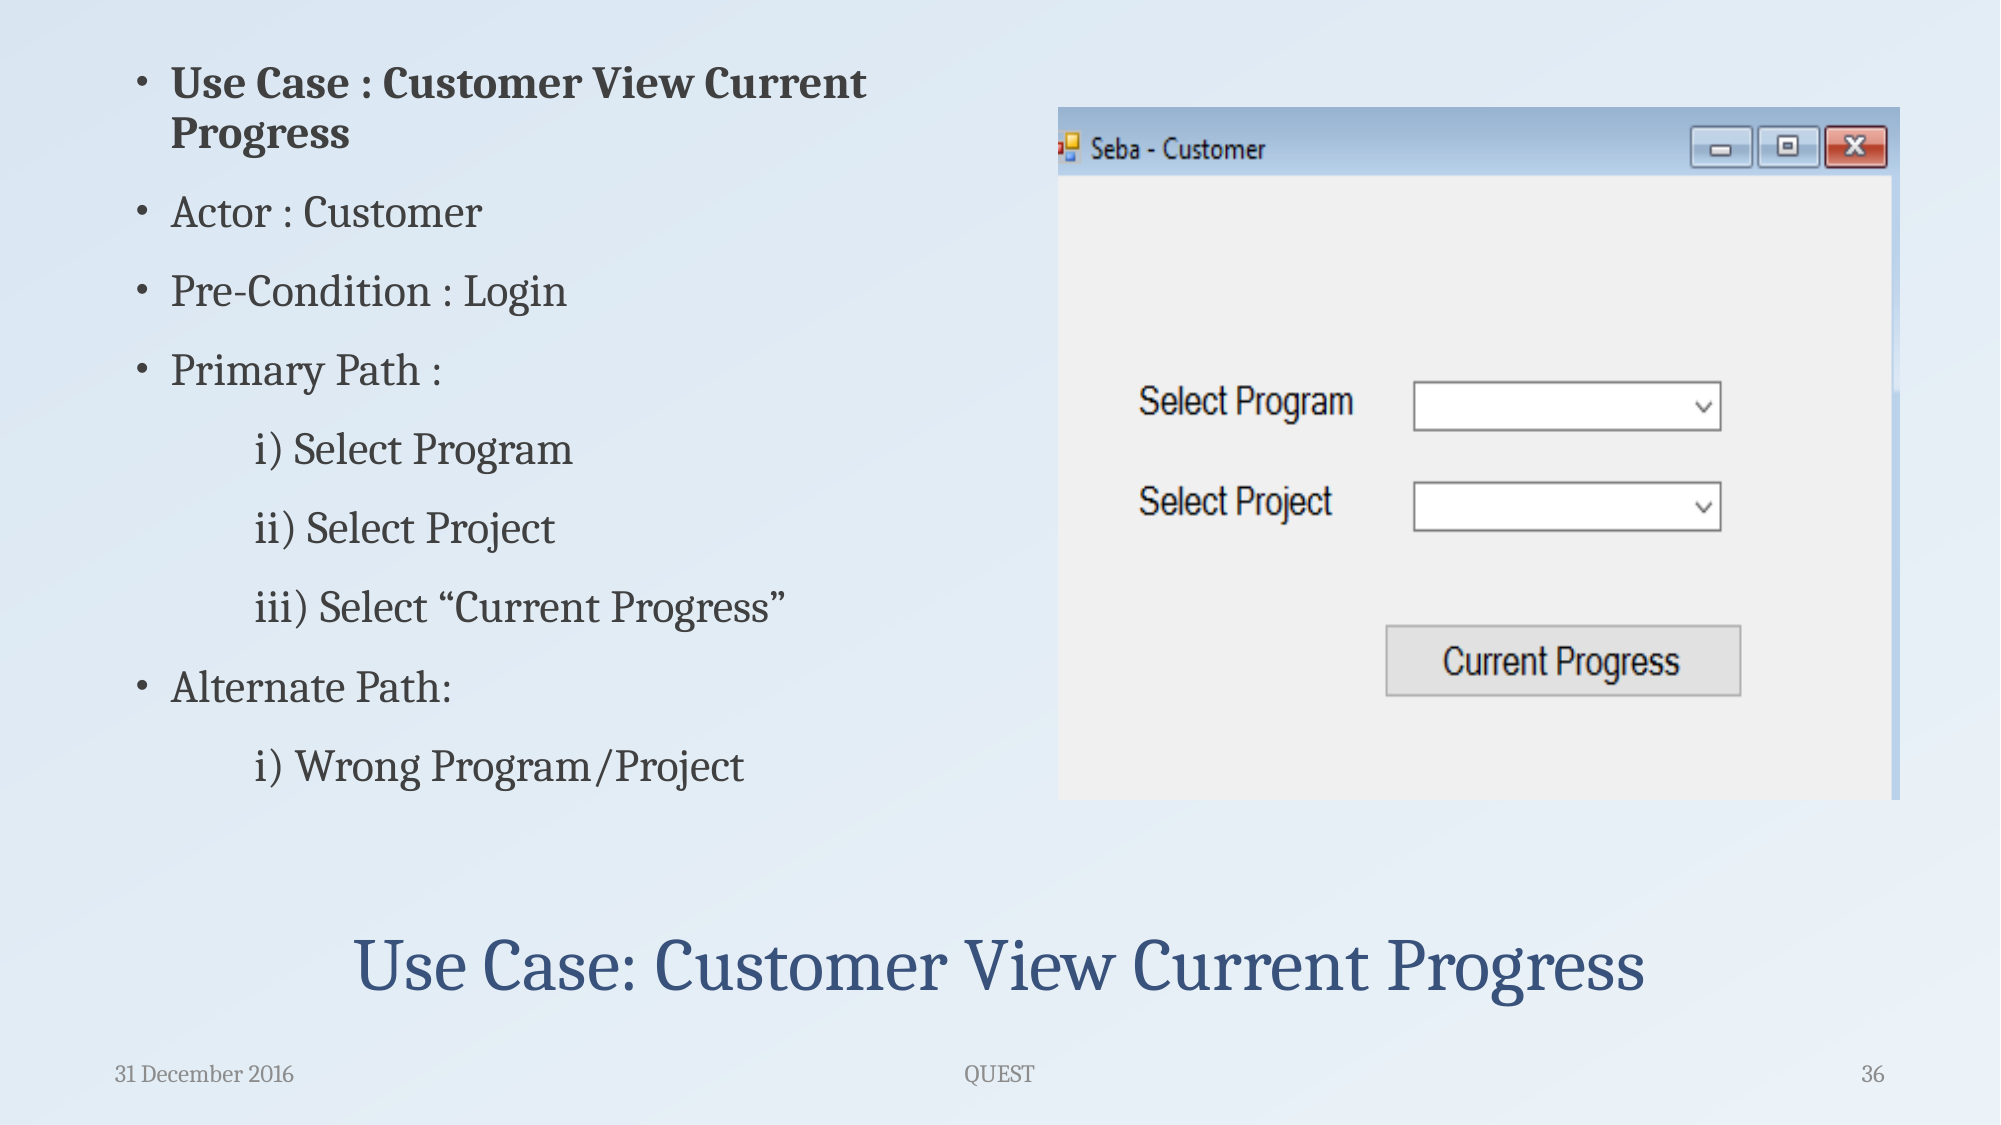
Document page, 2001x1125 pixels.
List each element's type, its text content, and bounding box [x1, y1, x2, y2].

footer QUEST [683, 1042, 1317, 1103]
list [1058, 107, 1900, 800]
slide_number 36 [1433, 1042, 1900, 1103]
list Use Case : Customer View Current Progress Actor : Customer Pre-Condition : Login Primary Path : i) Select Program ii) Select Project iii) Select “Current Progress” Alternate Path: i) Wrong Program/Project [120, 51, 1038, 800]
title Use Case: Customer View Current Progress [99, 837, 1901, 1013]
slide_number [99, 1042, 567, 1103]
